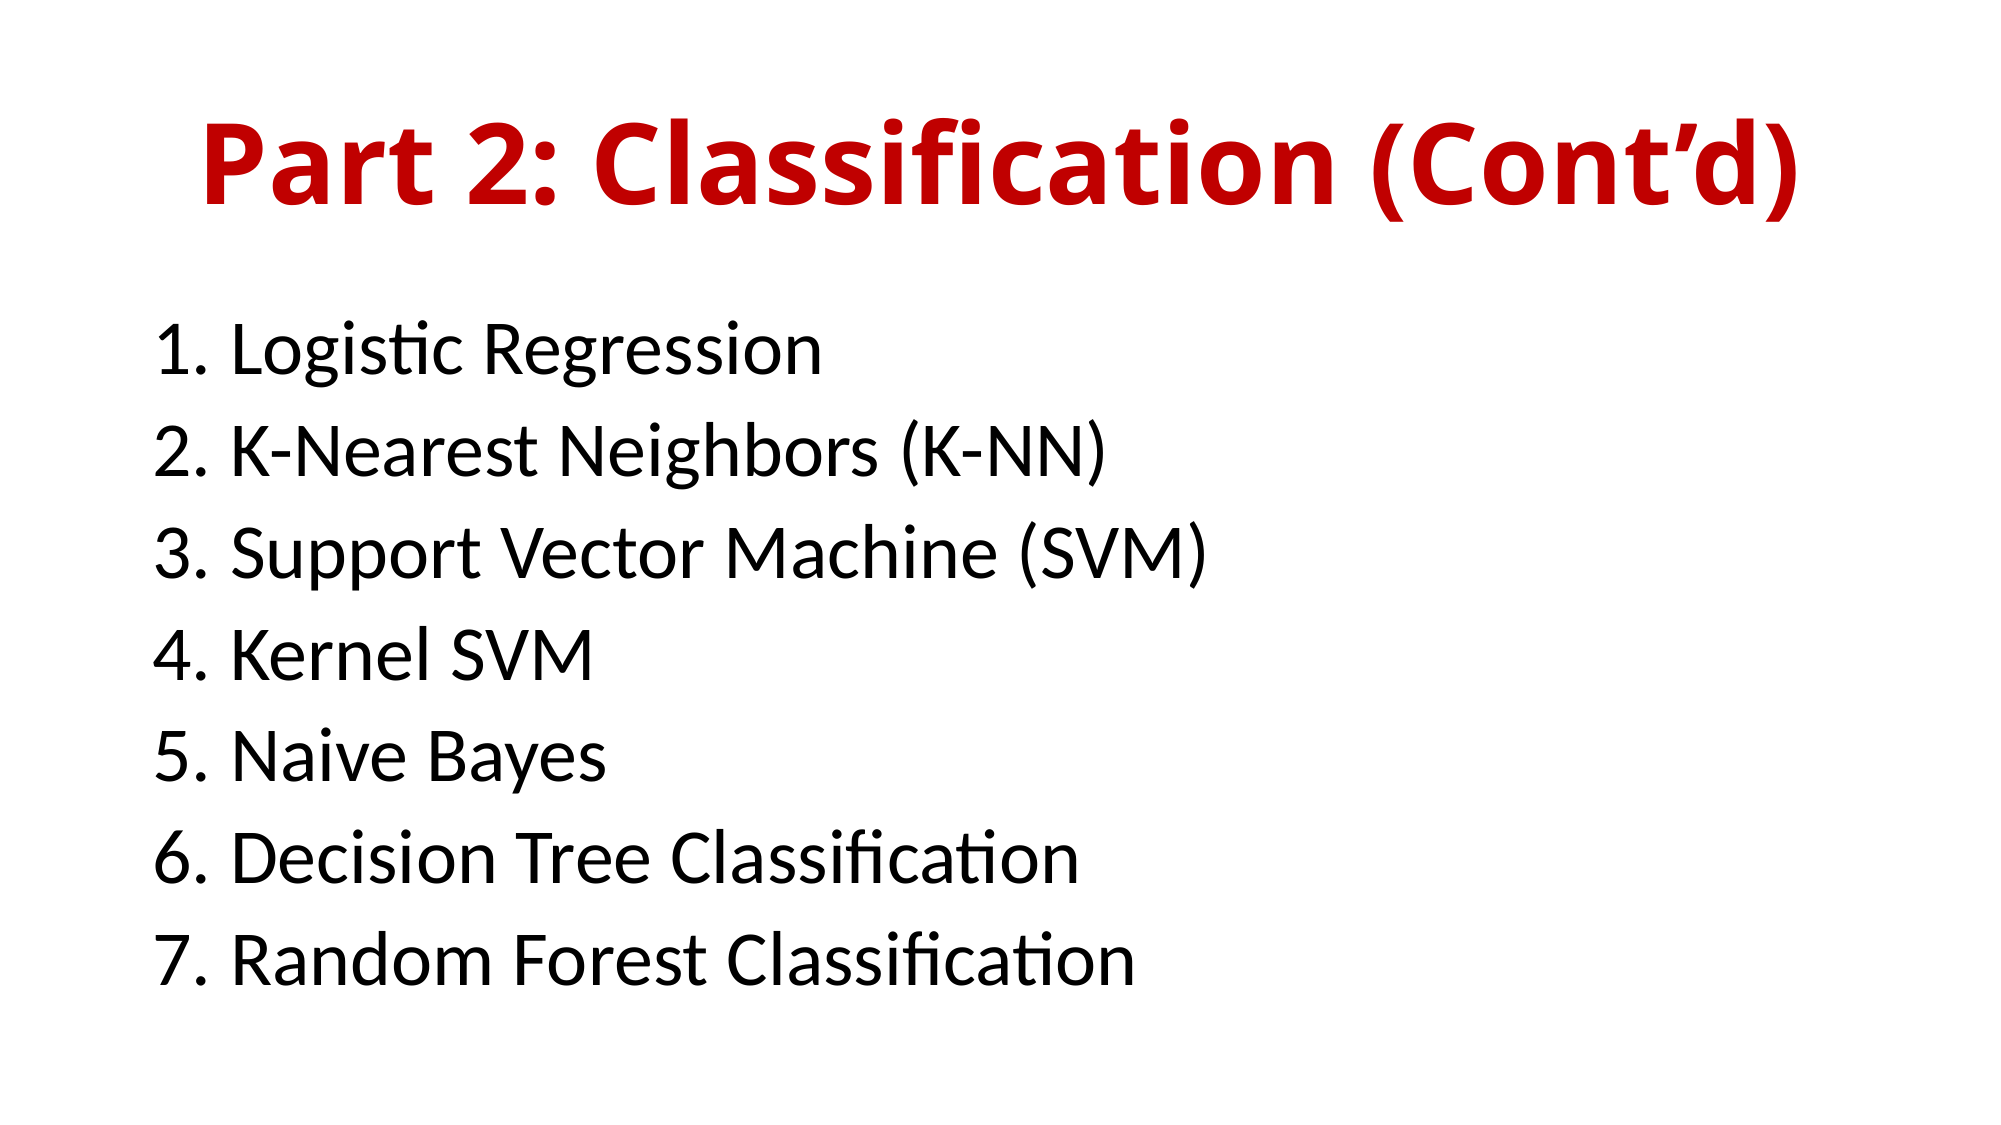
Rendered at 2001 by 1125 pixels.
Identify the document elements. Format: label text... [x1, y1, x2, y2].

list Logistic Regression K-Nearest Neighbors (K-NN) Support Vector Machine (SVM) Kernel SVM Naive Bayes Decision Tree Classification Random Forest Classification [137, 299, 1863, 1014]
title Part 2: Classification (Cont’d) [137, 59, 1863, 278]
